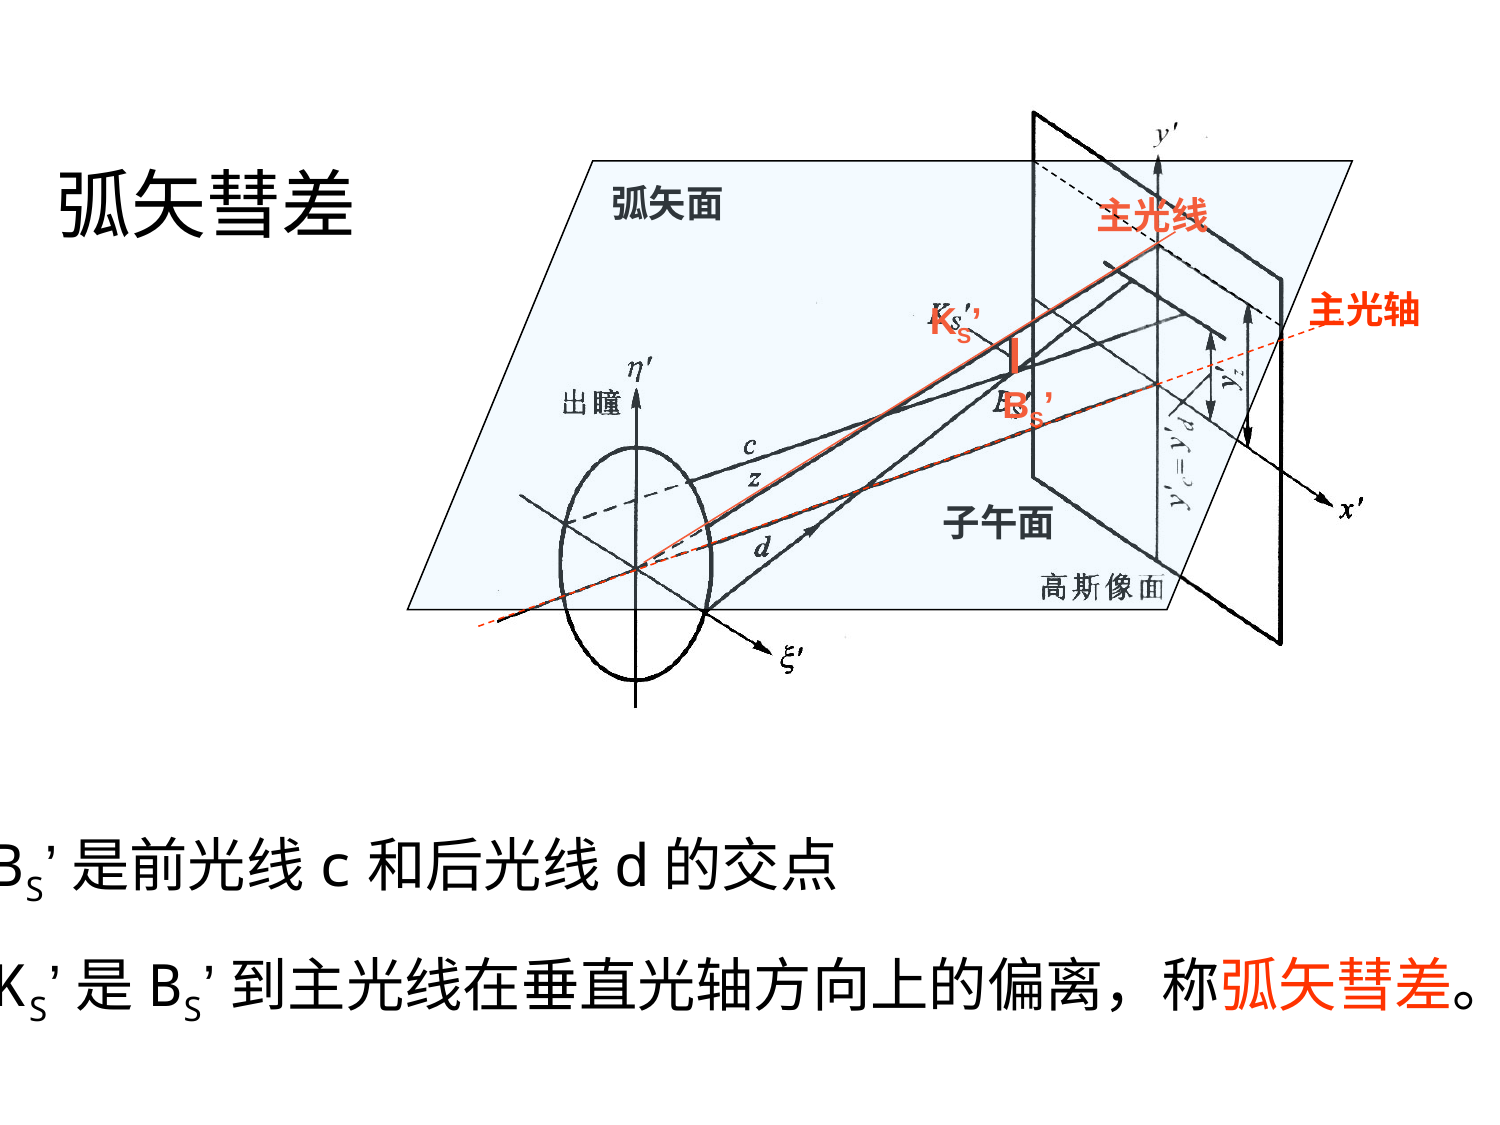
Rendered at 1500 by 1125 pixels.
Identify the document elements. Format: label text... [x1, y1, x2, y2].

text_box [478, 278, 1437, 627]
picture [395, 90, 1447, 747]
text_box BS’是前光线c和后光线d的交点 [0, 820, 853, 916]
text_box 弧矢彗差 [41, 150, 372, 255]
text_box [643, 184, 1225, 278]
text_box KS’是BS’到主光线在垂直光轴方向上的偏离，称弧矢彗差。 [0, 940, 1500, 1036]
